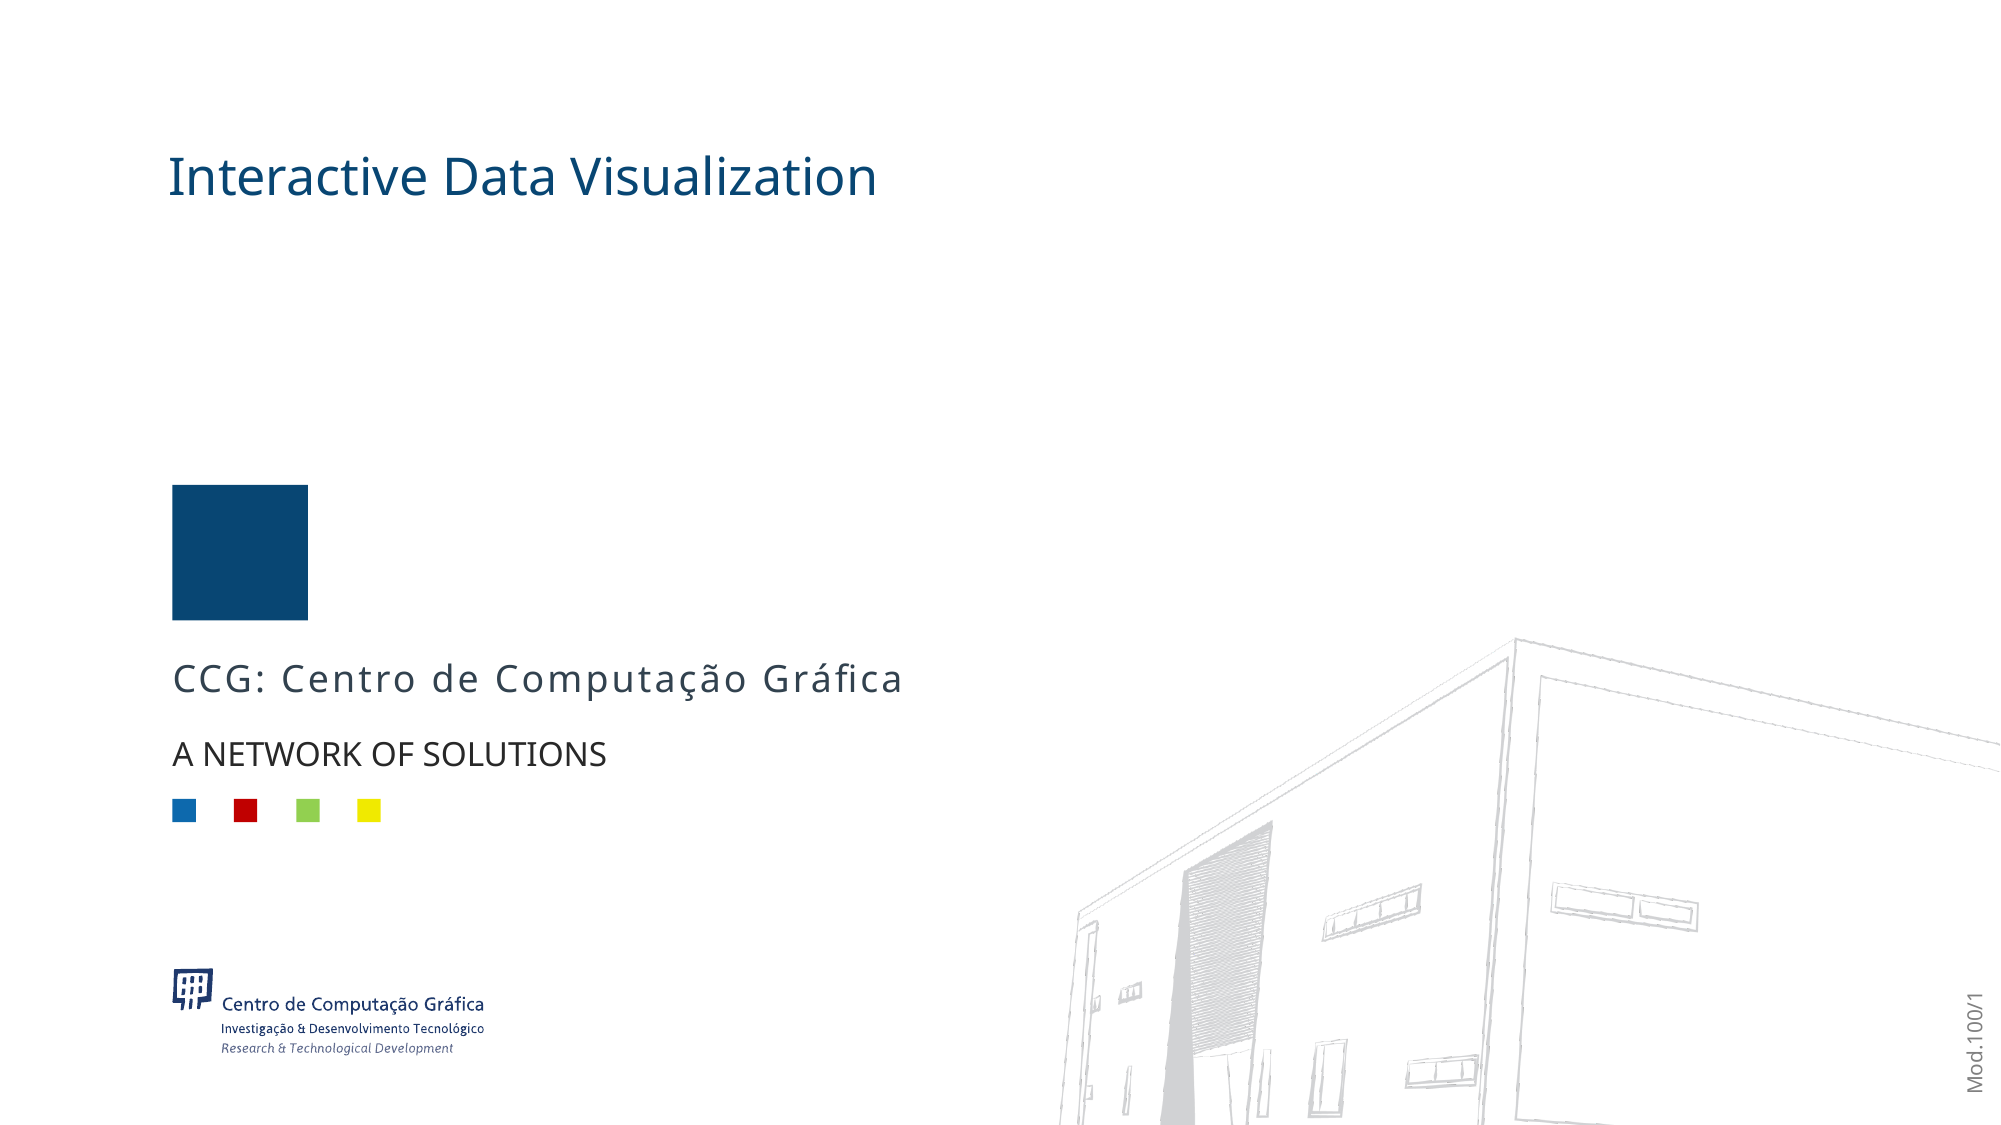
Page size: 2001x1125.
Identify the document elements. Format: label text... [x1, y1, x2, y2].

title Interactive Data Visualization [153, 159, 1929, 215]
text_box Mod.100/1 [1954, 975, 1994, 1110]
picture [1058, 637, 2001, 1125]
